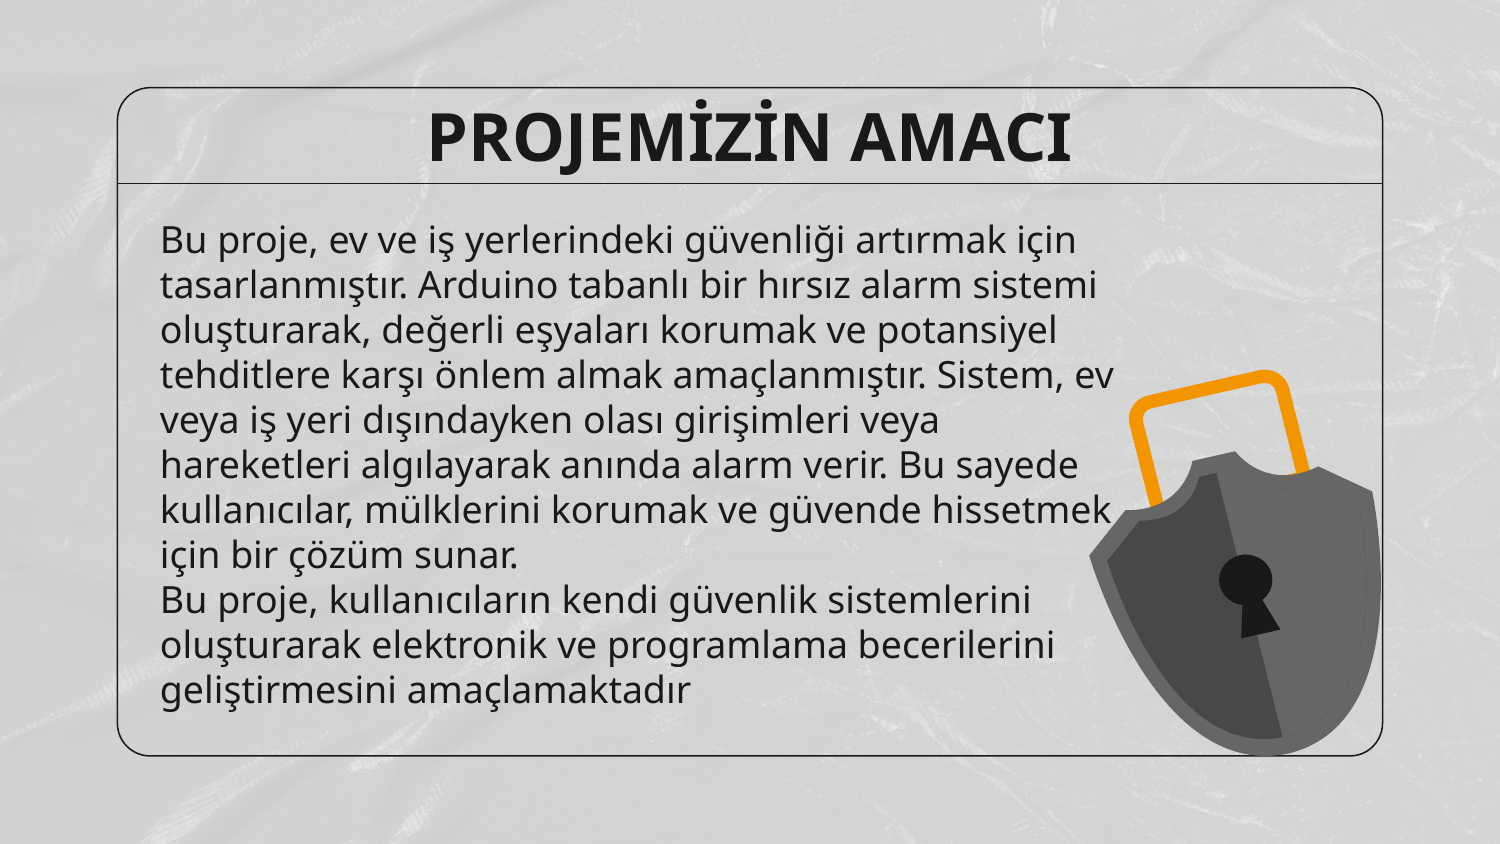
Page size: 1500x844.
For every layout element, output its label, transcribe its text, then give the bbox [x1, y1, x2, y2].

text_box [1088, 369, 1421, 757]
picture [0, 0, 1500, 844]
title PROJEMİZİN AMACI [118, 87, 1382, 183]
subtitle Bu proje, ev ve iş yerlerindeki güvenliği artırmak için tasarlanmıştır. Arduino tabanlı bir hırsız alarm sistemi oluşturarak, değerli eşyaları korumak ve potansiyel tehditlere karşı önlem almak amaçlanmıştır. Sistem, ev veya iş yeri dışındayken olası girişimleri veya hareketleri algılayarak anında alarm verir. Bu sayede kullanıcılar, mülklerini korumak ve güvende hissetmek için bir çözüm sunar. Bu proje, kullanıcıların kendi güvenlik sistemlerini oluşturarak elektronik ve programlama becerilerini geliştirmesini amaçlamaktadır [144, 201, 1149, 734]
